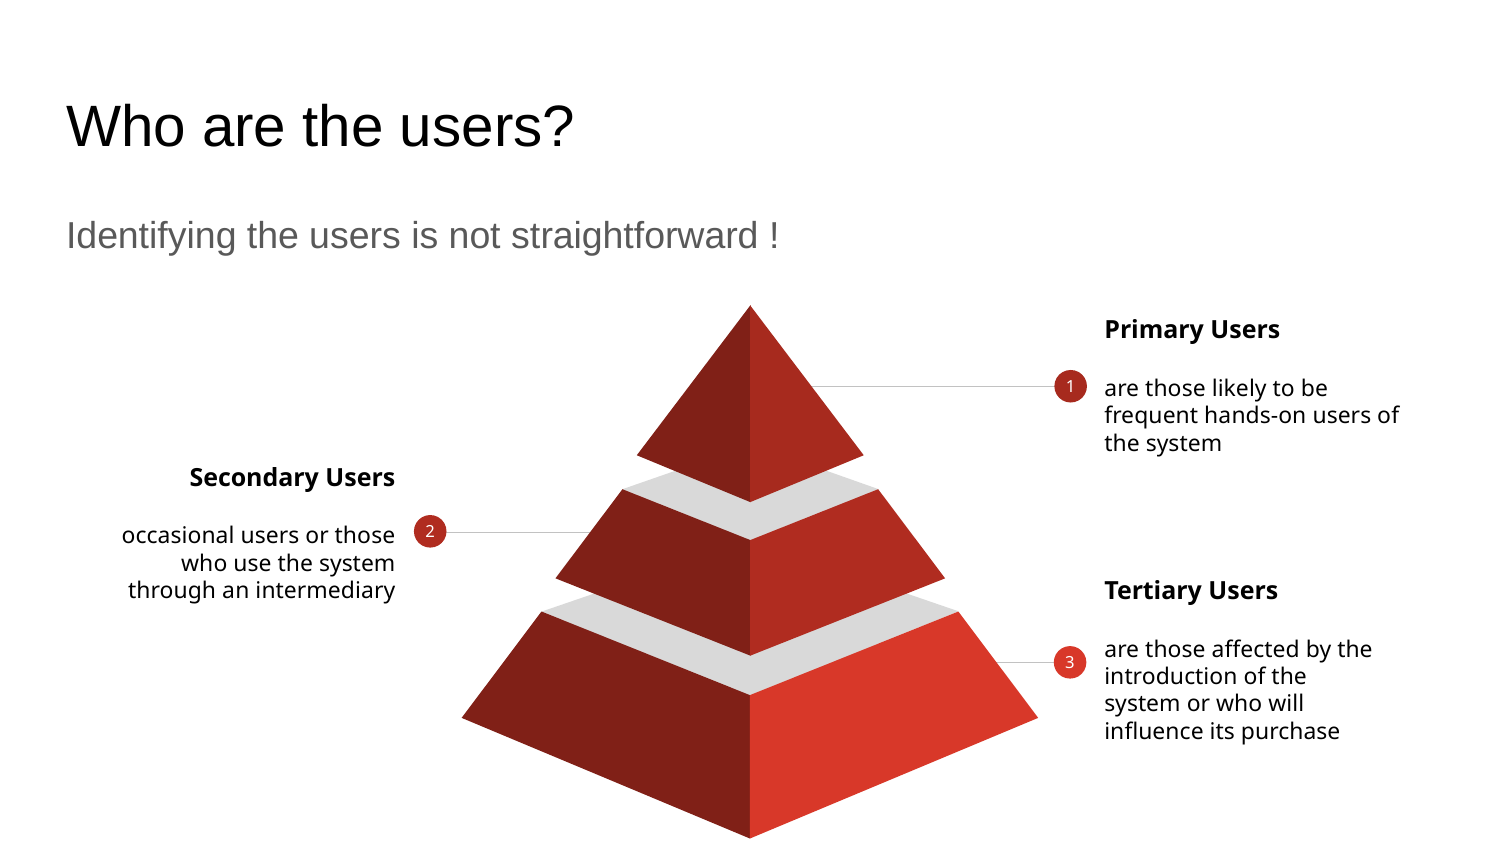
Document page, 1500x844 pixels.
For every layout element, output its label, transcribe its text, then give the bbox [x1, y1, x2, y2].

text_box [1044, 545, 1396, 773]
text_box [804, 270, 1425, 499]
title Who are the users? [51, 72, 1449, 167]
list Identifying the users is not straightforward ! [51, 189, 1449, 750]
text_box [72, 418, 456, 647]
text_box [461, 304, 1039, 839]
